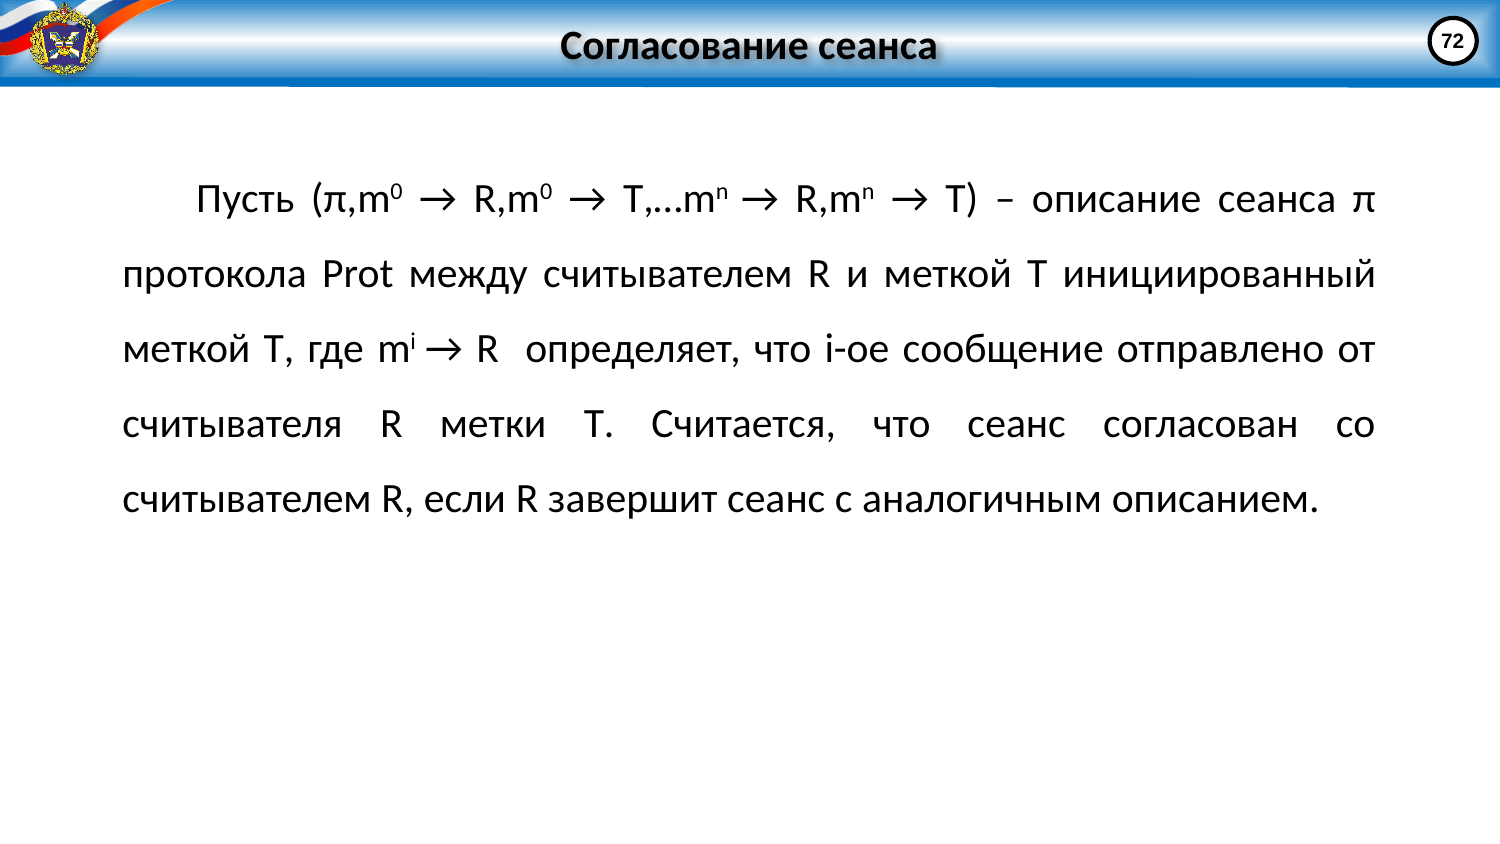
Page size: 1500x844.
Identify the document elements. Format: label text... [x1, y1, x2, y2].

text_box Пусть (π,m0 → R,m0 → T,…mn → R,mn → T) – описание сеанса π протокола Prot между считывателем R и меткой T инициированный меткой T, где mi → R определяет, что i-ое сообщение отправлено от считывателя R метки T. Считается, что сеанс согласован со считывателем R, если R завершит сеанс с аналогичным описанием. [107, 138, 1391, 529]
slide_number 72 [1423, 12, 1483, 68]
title Согласование сеанса [0, 0, 1499, 127]
